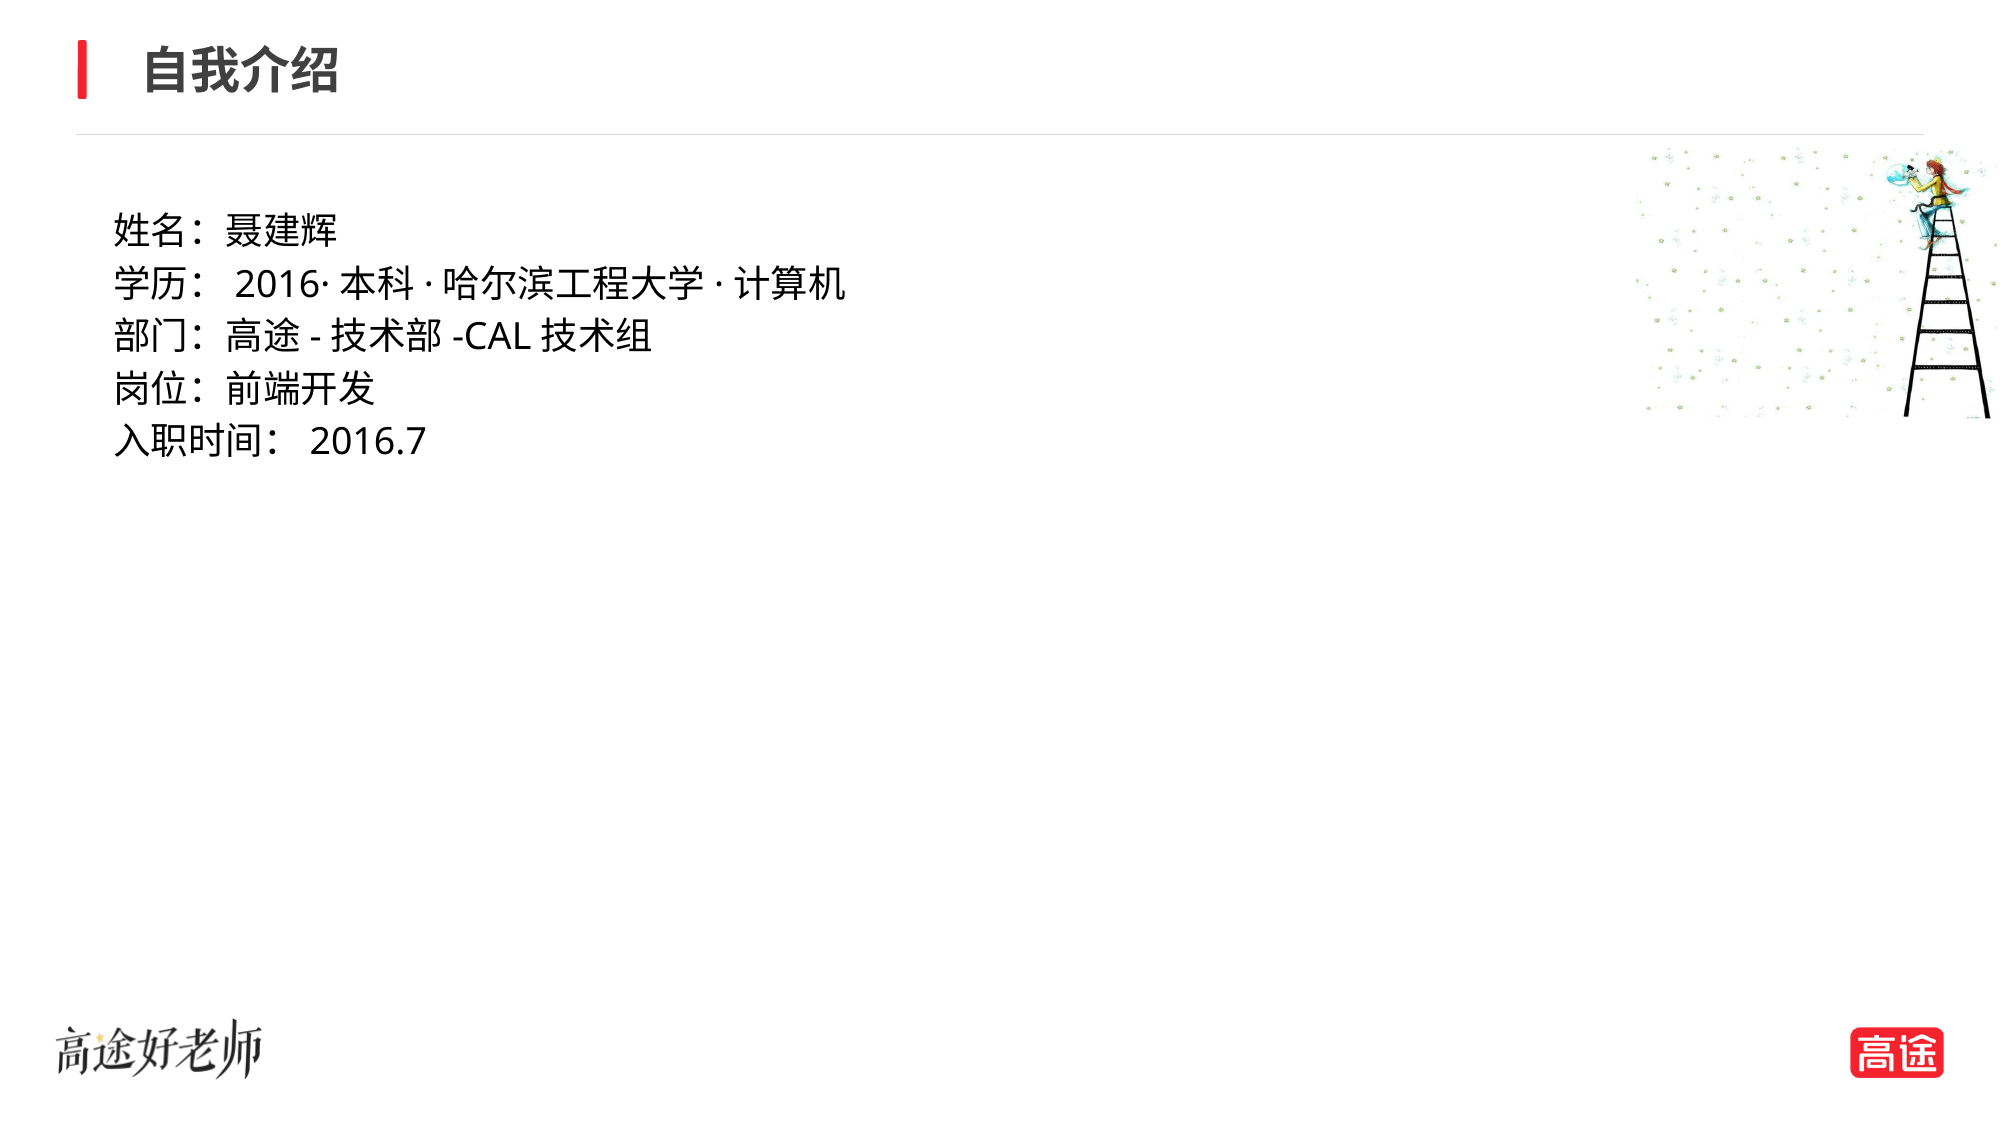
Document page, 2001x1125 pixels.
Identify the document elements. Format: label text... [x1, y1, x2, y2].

list 自我介绍 [125, 30, 1293, 100]
picture [55, 1018, 262, 1080]
text_box 姓名：聂建辉 学历：2016·本科·哈尔滨工程大学·计算机 部门：高途-技术部-CAL技术组 岗位：前端开发 入职时间：2016.7 [98, 199, 1835, 470]
picture [1636, 148, 1997, 420]
picture [1850, 1027, 1944, 1078]
